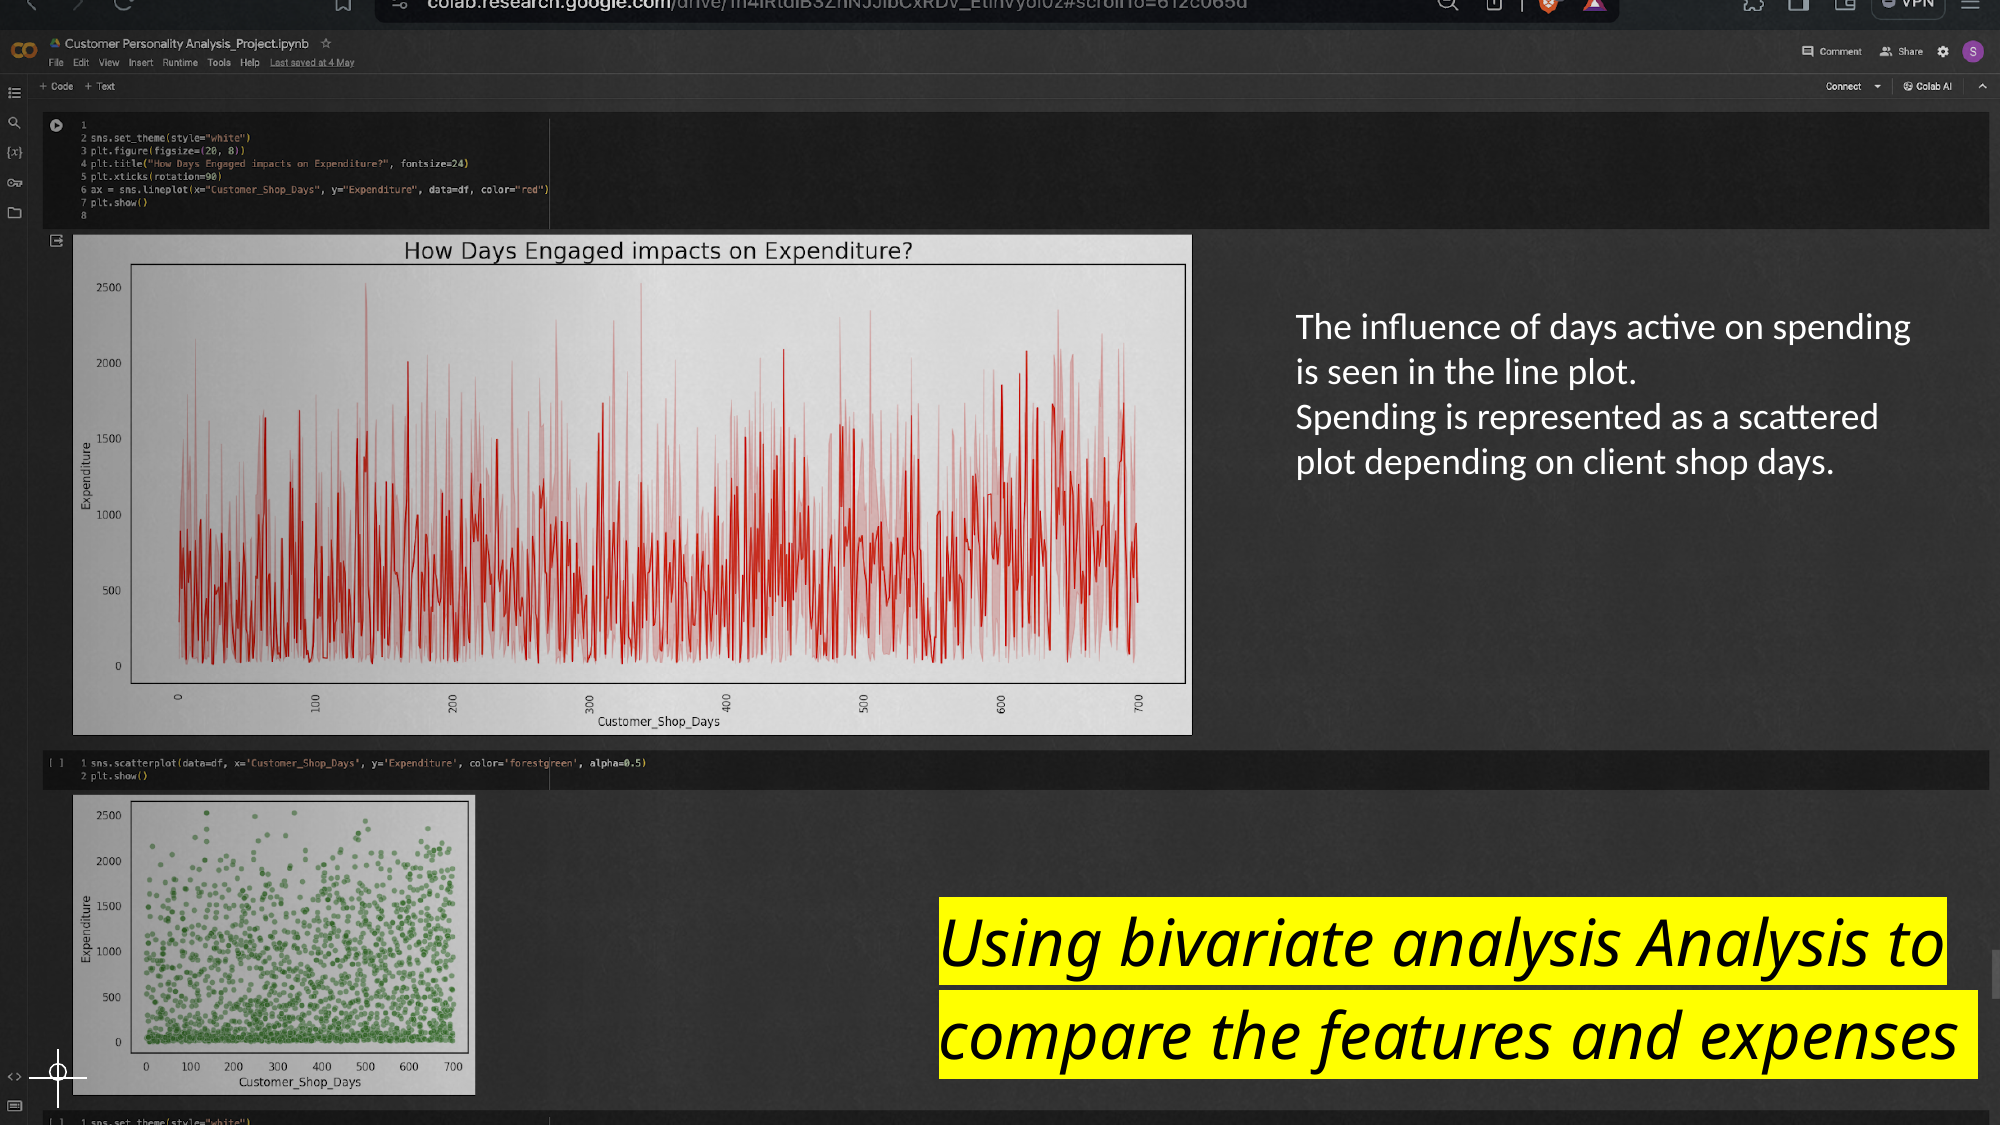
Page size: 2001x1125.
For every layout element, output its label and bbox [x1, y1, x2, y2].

list [0, 0, 2000, 1125]
text_box [28, 1047, 88, 1109]
